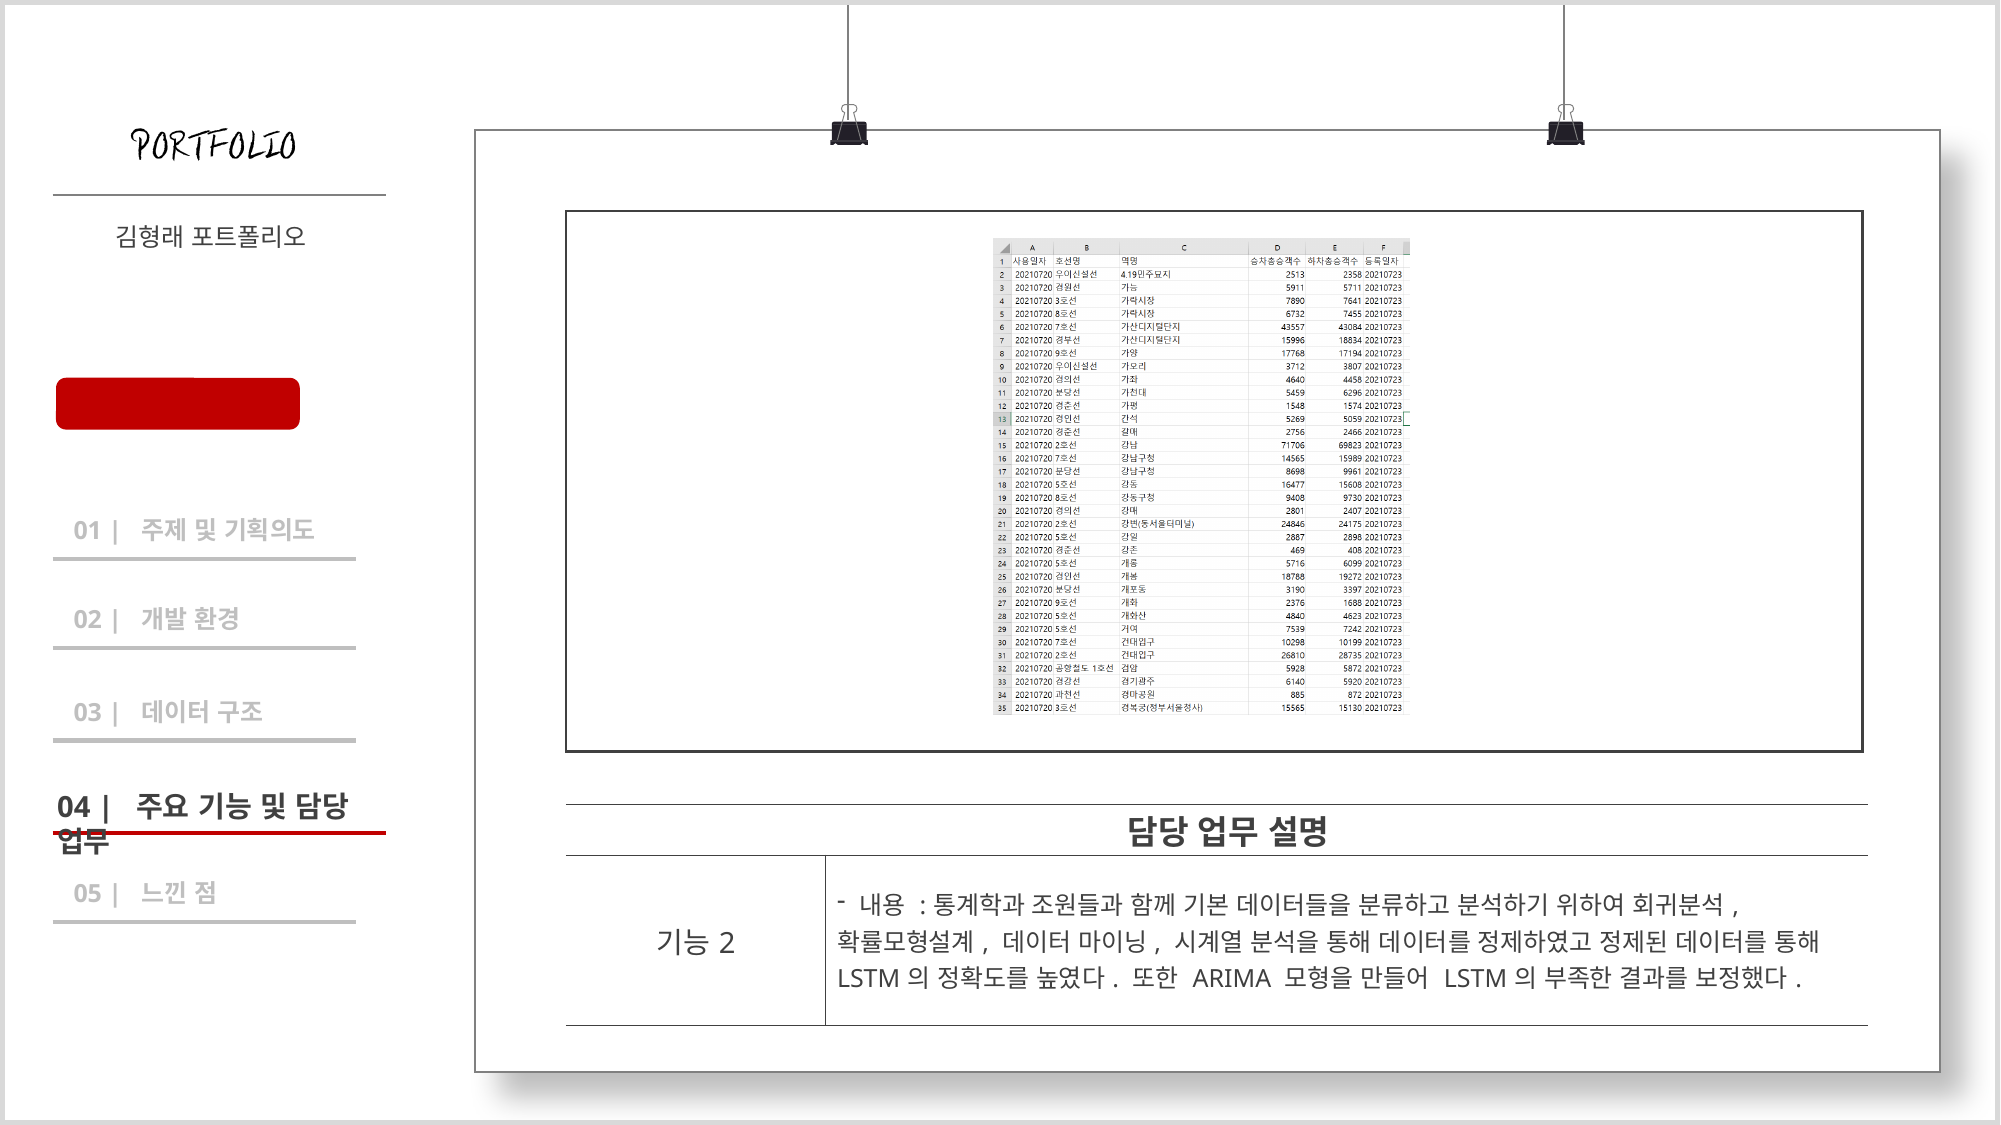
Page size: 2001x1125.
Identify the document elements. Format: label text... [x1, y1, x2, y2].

table_cell 기능2 [566, 856, 825, 1025]
picture [993, 238, 1410, 715]
table_cell 내용 :통계학과 조원들과 함께 기본 데이터들을 분류하고 분석하기 위하여 회귀분석, 확률모형설계, 데이터 마이닝, 시계열 분석을 통해 데이터를 정제하였고 정제된 데이터를 통해 LSTM의 정확도를 높였다. 또한 ARIMA 모형을 만들어 LSTM의 부족한 결과를 보정했다. [826, 856, 1868, 1025]
text_box 기능3 구현 화면 [565, 210, 1864, 753]
table_header 담당 업무 설명 [566, 805, 1868, 855]
picture [124, 116, 306, 171]
